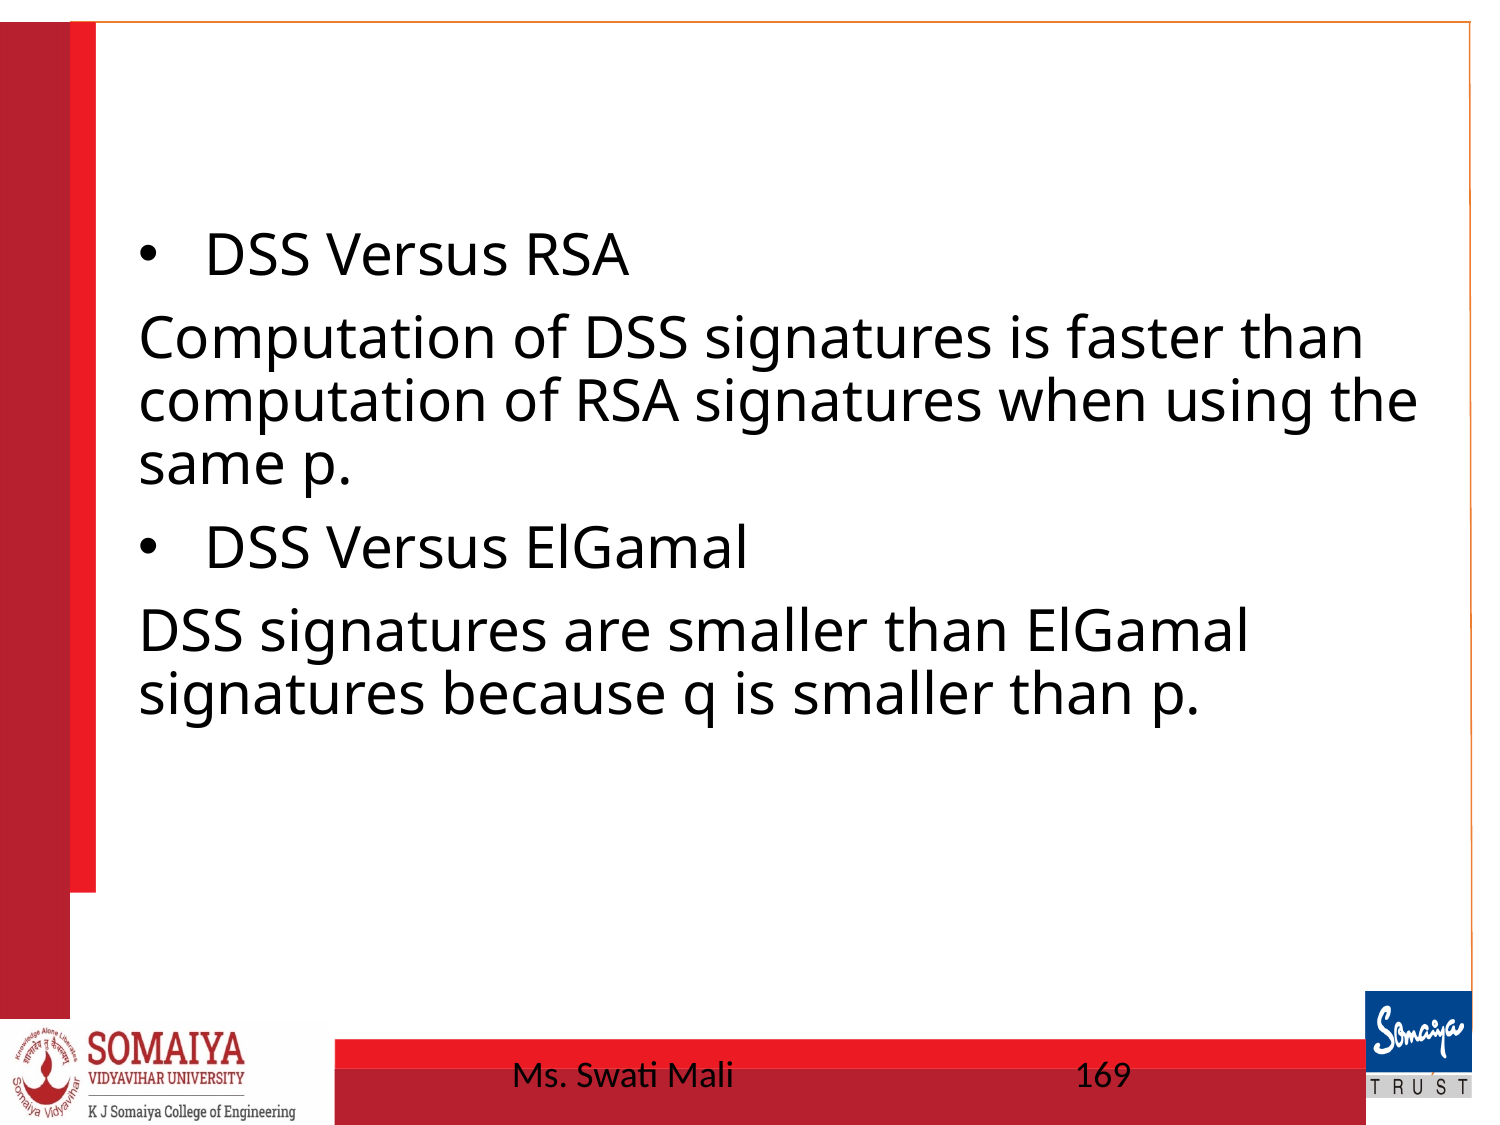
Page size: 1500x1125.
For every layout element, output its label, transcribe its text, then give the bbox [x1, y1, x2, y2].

picture [0, 22, 327, 1125]
list DSS Versus RSA Computation of DSS signatures is faster than computation of RSA signatures when using the same p. DSS Versus ElGamal DSS signatures are smaller than ElGamal signatures because q is smaller than p. [114, 217, 1465, 960]
picture [335, 1040, 1365, 1125]
slide_number 169 [1059, 1042, 1397, 1103]
picture [1365, 991, 1472, 1098]
footer Ms. Swati Mali [496, 1042, 1004, 1103]
